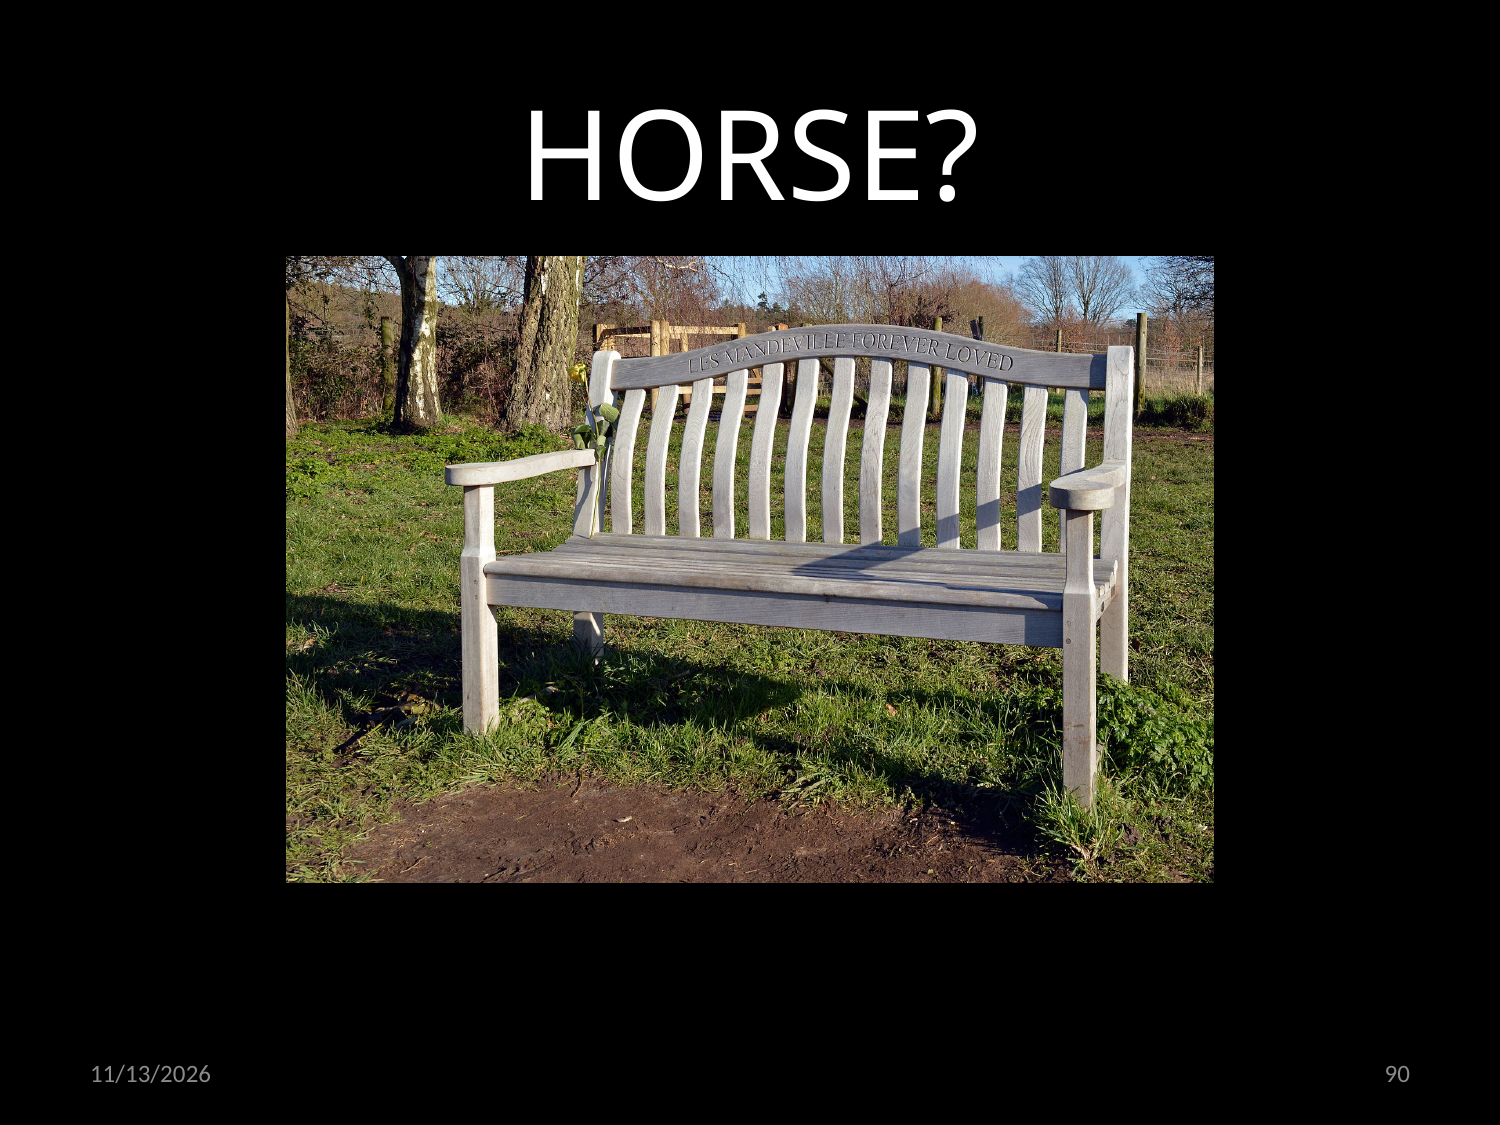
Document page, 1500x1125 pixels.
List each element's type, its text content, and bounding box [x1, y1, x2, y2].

picture [285, 256, 1215, 883]
slide_number 90 [1074, 1042, 1425, 1103]
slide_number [75, 1042, 425, 1103]
list HORSE? [0, 68, 1500, 170]
